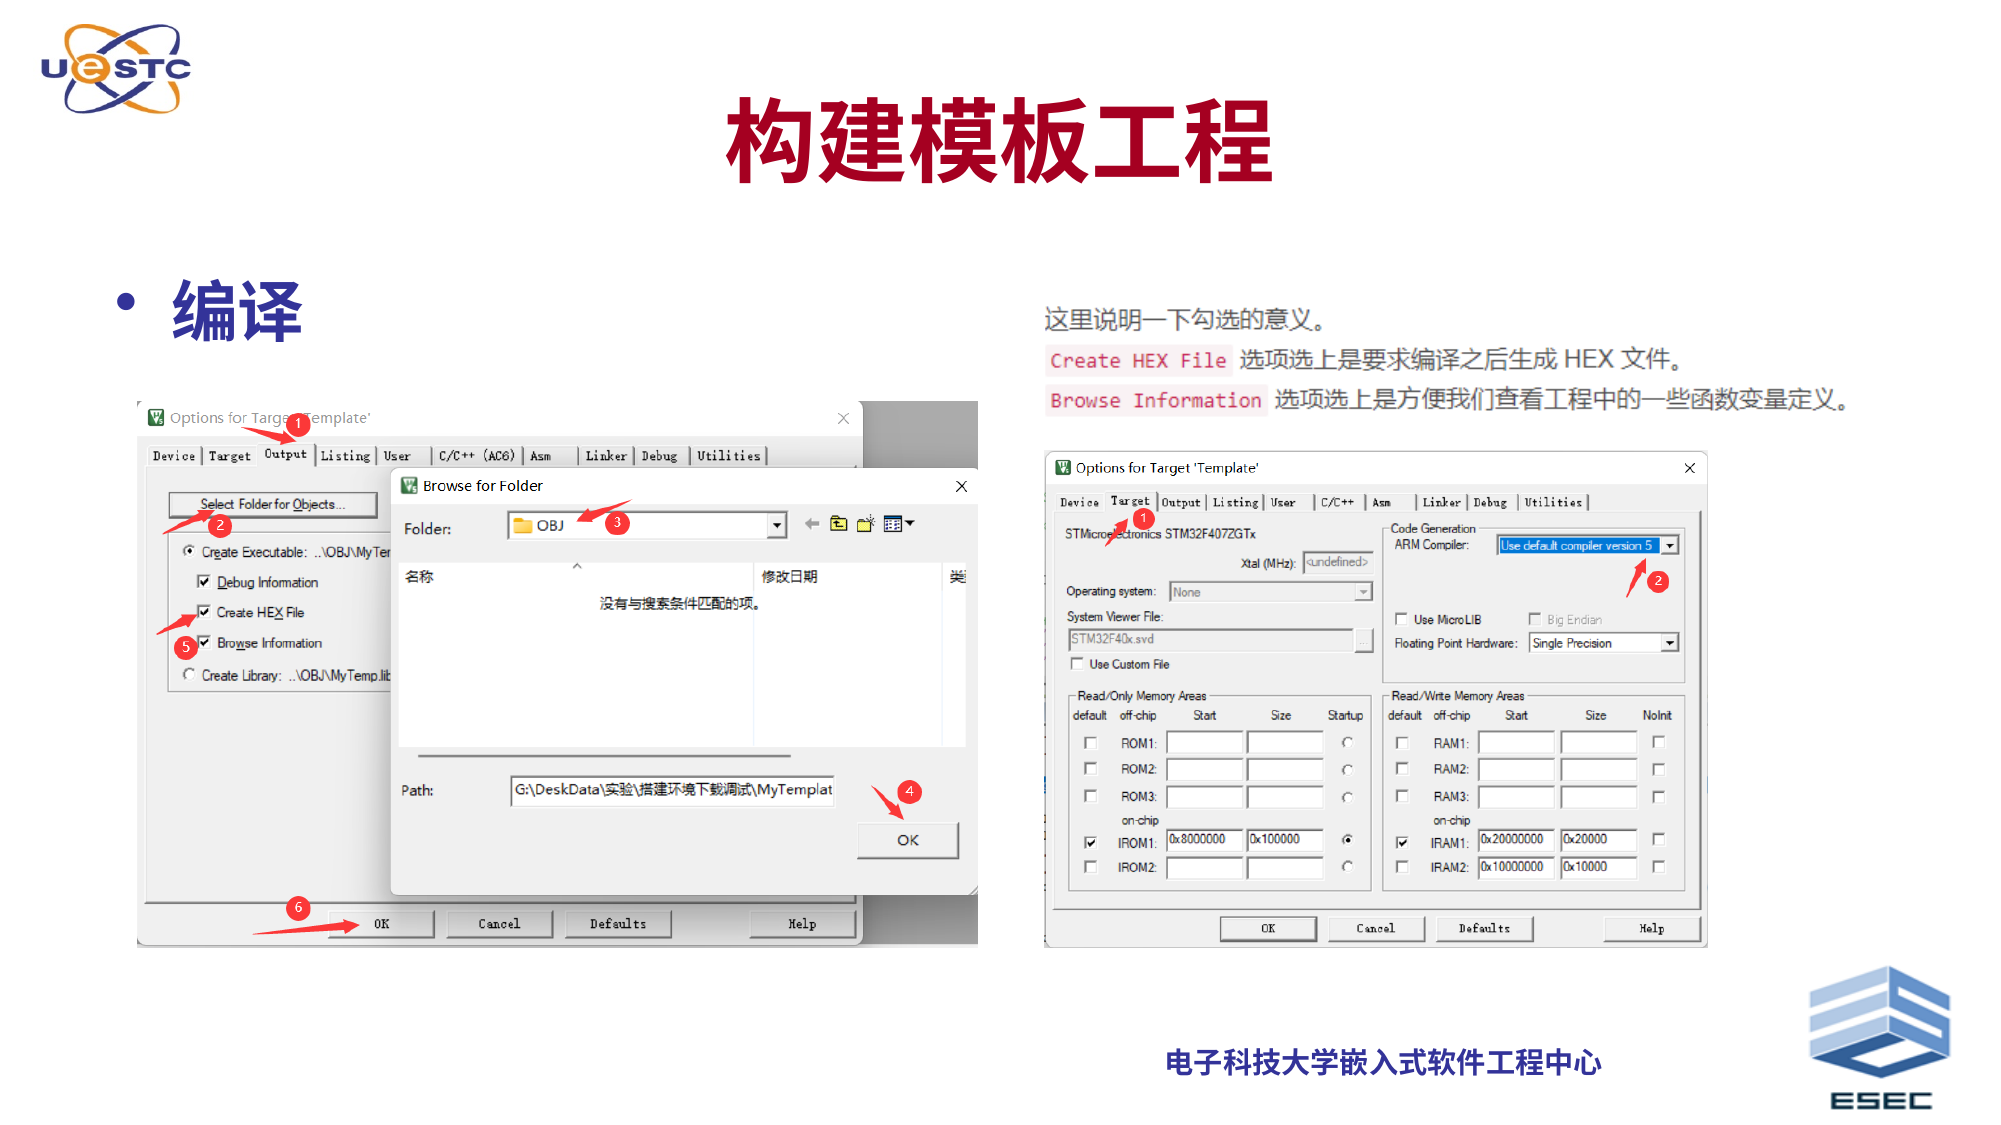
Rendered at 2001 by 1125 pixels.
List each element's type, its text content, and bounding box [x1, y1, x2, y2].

picture [1766, 949, 2000, 1125]
picture [1043, 449, 1708, 949]
picture [137, 401, 978, 949]
list 编译 [99, 262, 1901, 1006]
picture [33, 24, 200, 116]
title 构建模板工程 [99, 44, 1901, 233]
picture [1043, 299, 1862, 427]
